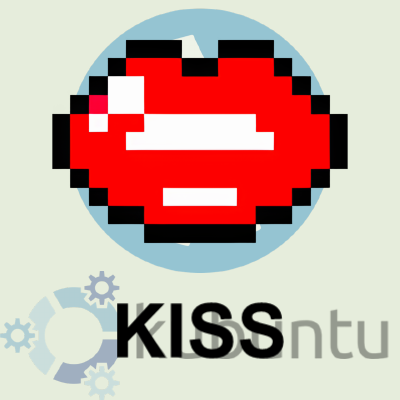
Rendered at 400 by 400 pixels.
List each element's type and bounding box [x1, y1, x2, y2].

text_box [0, 0, 400, 400]
